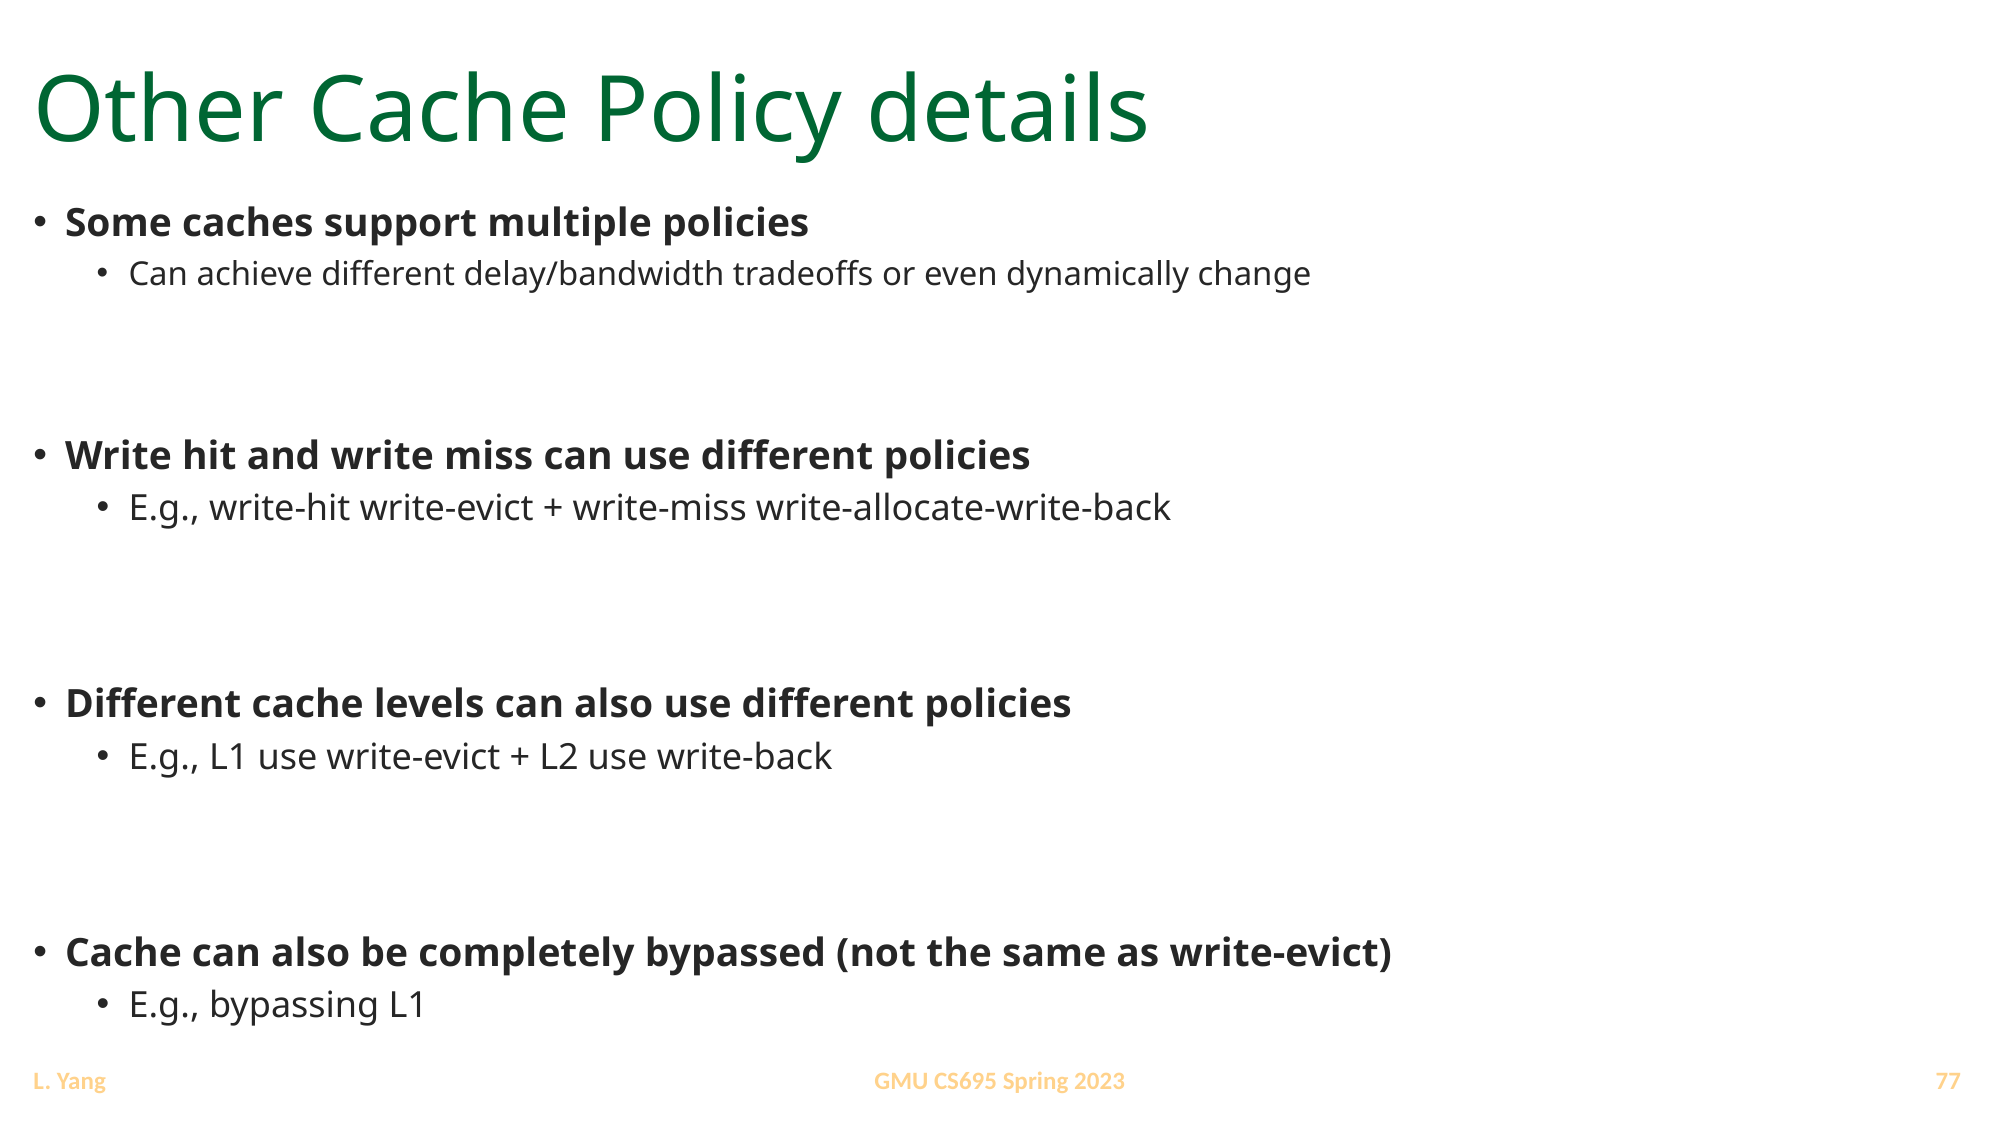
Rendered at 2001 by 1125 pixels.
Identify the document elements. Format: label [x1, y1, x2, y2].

list [18, 190, 1976, 1035]
slide_number [1526, 1050, 1977, 1110]
slide_number [18, 1050, 469, 1110]
title [18, 25, 1977, 169]
footer [662, 1050, 1338, 1110]
